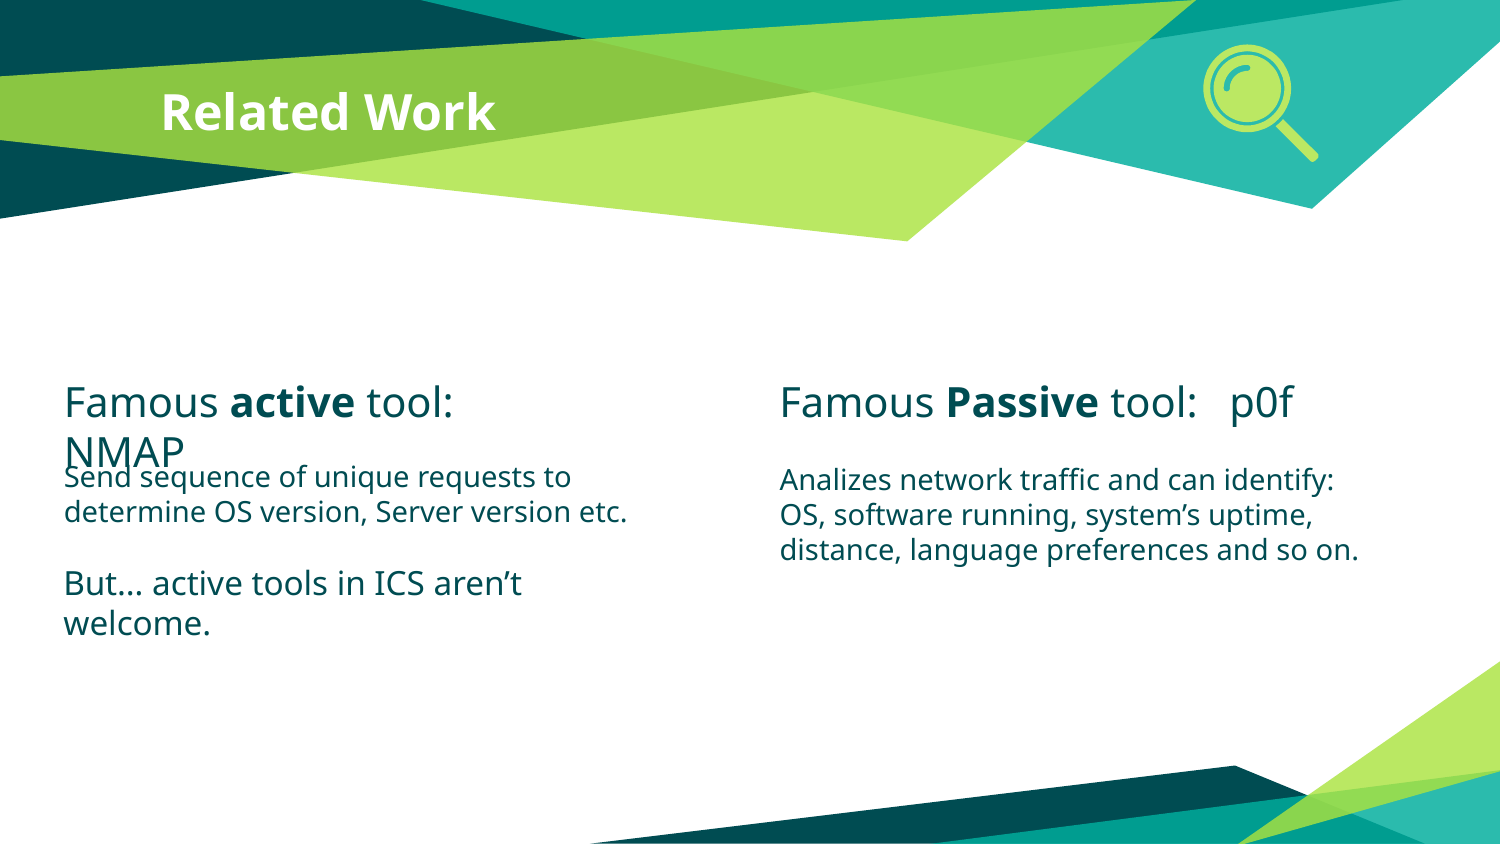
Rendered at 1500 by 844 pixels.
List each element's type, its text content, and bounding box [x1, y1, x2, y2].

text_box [1203, 44, 1319, 163]
text_box Send sequence of unique requests to determine OS version, Server version etc. [48, 443, 671, 524]
text_box Analizes network traffic and can identify: OS, software running, system’s uptime, distance, language preferences and so on. [764, 446, 1386, 595]
text_box [10, 0, 526, 347]
text_box Famous Passive tool: p0f [764, 360, 1414, 440]
text_box Famous active tool: NMAP [48, 360, 643, 440]
title Related Work [526, 65, 1355, 206]
text_box But… active tools in ICS aren’t welcome. [48, 547, 694, 627]
